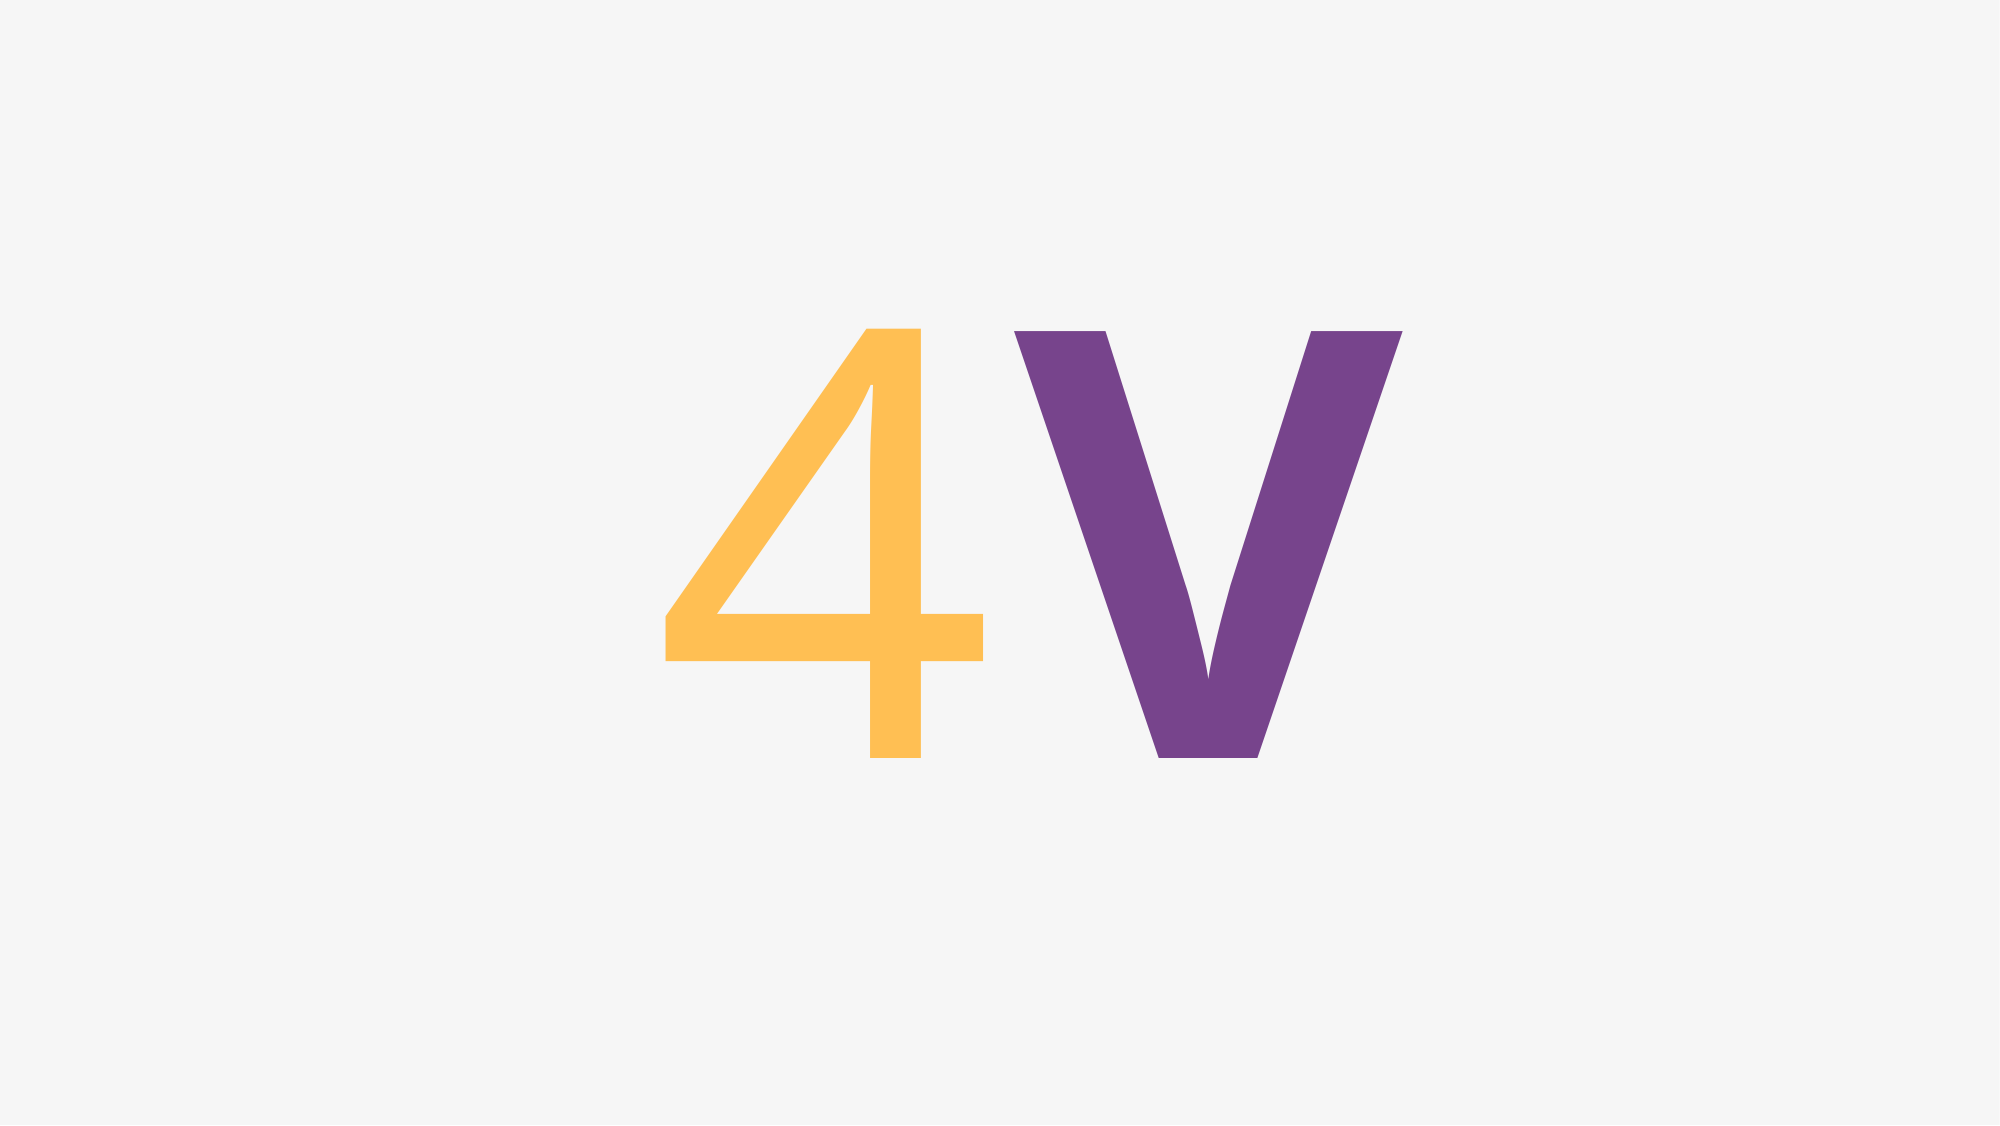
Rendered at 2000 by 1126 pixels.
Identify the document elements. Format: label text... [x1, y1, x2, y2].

text_box V [999, 153, 1402, 886]
text_box 4 [638, 153, 999, 886]
